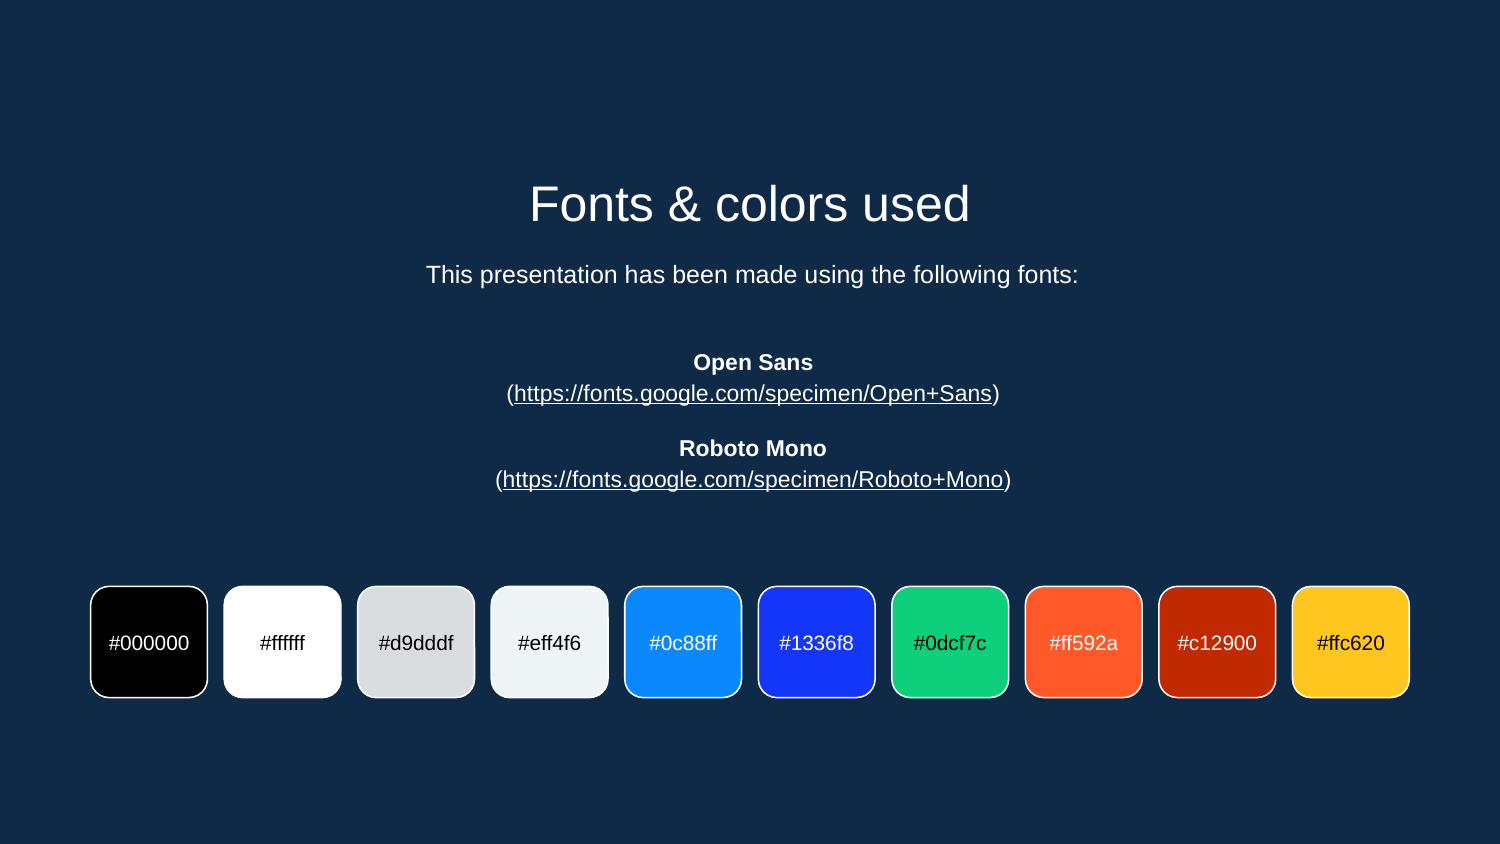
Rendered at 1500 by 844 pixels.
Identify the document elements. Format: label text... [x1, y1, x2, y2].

text_box [224, 586, 341, 609]
text_box [1025, 586, 1143, 609]
text_box [1158, 675, 1276, 698]
text_box [624, 586, 742, 609]
text_box [891, 586, 1009, 609]
text_box [1025, 675, 1143, 698]
text_box #ff592a [1025, 609, 1143, 675]
text_box [1292, 675, 1410, 698]
text_box [1292, 586, 1410, 609]
text_box #ffffff [224, 609, 341, 675]
text_box [491, 586, 608, 609]
text_box [357, 586, 475, 609]
text_box #0c88ff [624, 609, 742, 675]
text_box [891, 675, 1009, 698]
text_box #d9dddf [357, 609, 475, 675]
text_box [758, 675, 876, 698]
text_box #ffc620 [1292, 609, 1410, 675]
text_box #000000 [90, 609, 208, 675]
text_box [357, 675, 475, 698]
text_box [1158, 586, 1276, 609]
text_box [224, 675, 341, 698]
text_box [758, 586, 876, 609]
text_box #c12900 [1158, 609, 1276, 675]
text_box [90, 586, 208, 609]
text_box [624, 675, 742, 698]
text_box [90, 675, 208, 698]
text_box #0dcf7c [891, 609, 1009, 675]
title Fonts & colors used [171, 156, 1328, 236]
text_box #eff4f6 [491, 609, 608, 675]
list Open Sans (https://fonts.google.com/specimen/Open+Sans) Roboto Mono (https://fonts.google.com/specimen/Roboto+Mono) [175, 314, 1332, 521]
text_box [491, 639, 609, 698]
text_box #1336f8 [758, 609, 876, 675]
list This presentation has been made using the following fonts: [175, 239, 1332, 312]
